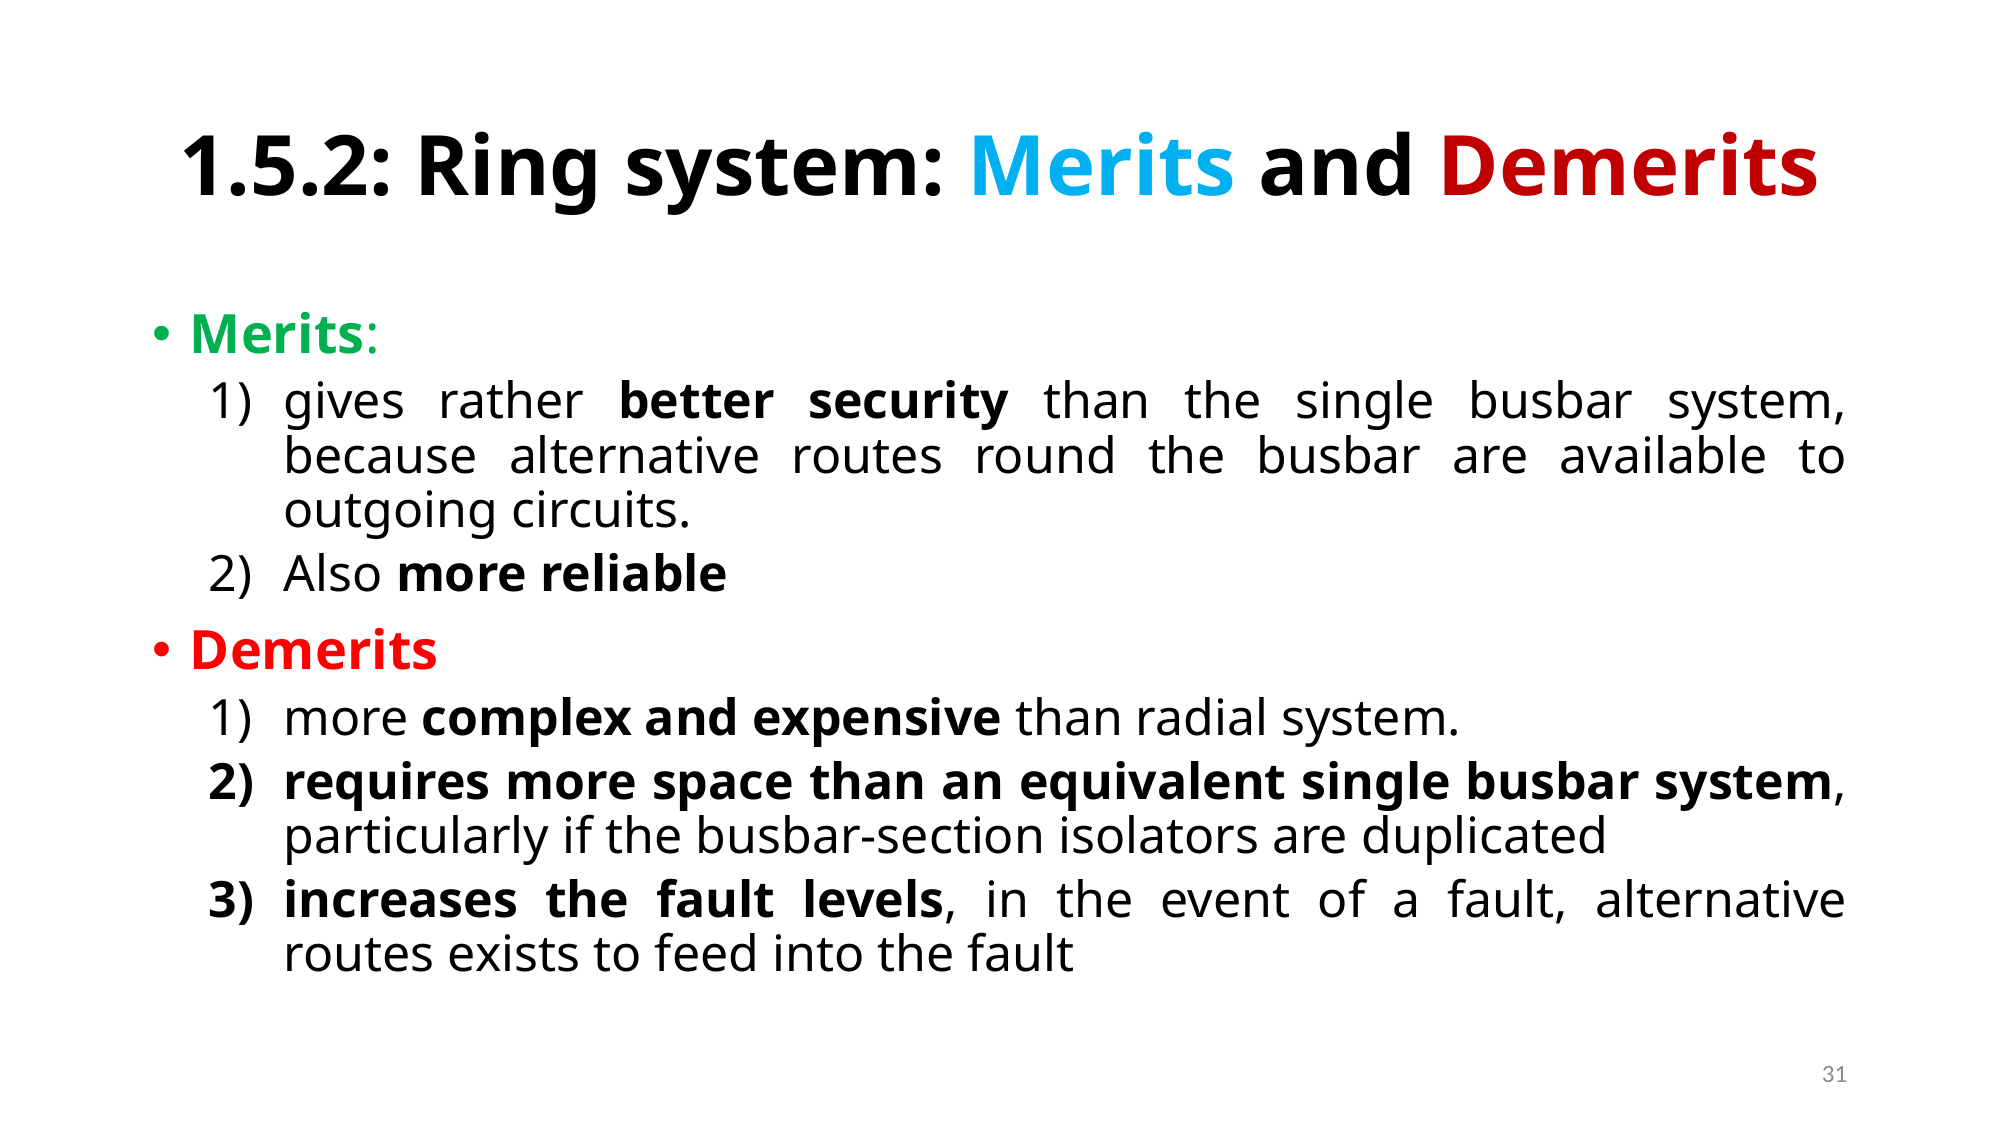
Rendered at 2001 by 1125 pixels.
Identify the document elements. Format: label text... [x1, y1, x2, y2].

title 1.5.2: Ring system: Merits and Demerits [137, 59, 1863, 278]
list Merits: gives rather better security than the single busbar system, because alternative routes round the busbar are available to outgoing circuits. Also more reliable Demerits more complex and expensive than radial system. requires more space than an equivalent single busbar system, particularly if the busbar-section isolators are duplicated increases the fault levels, in the event of a fault, alternative routes exists to feed into the fault [137, 299, 1863, 1014]
slide_number 31 [1412, 1042, 1863, 1103]
